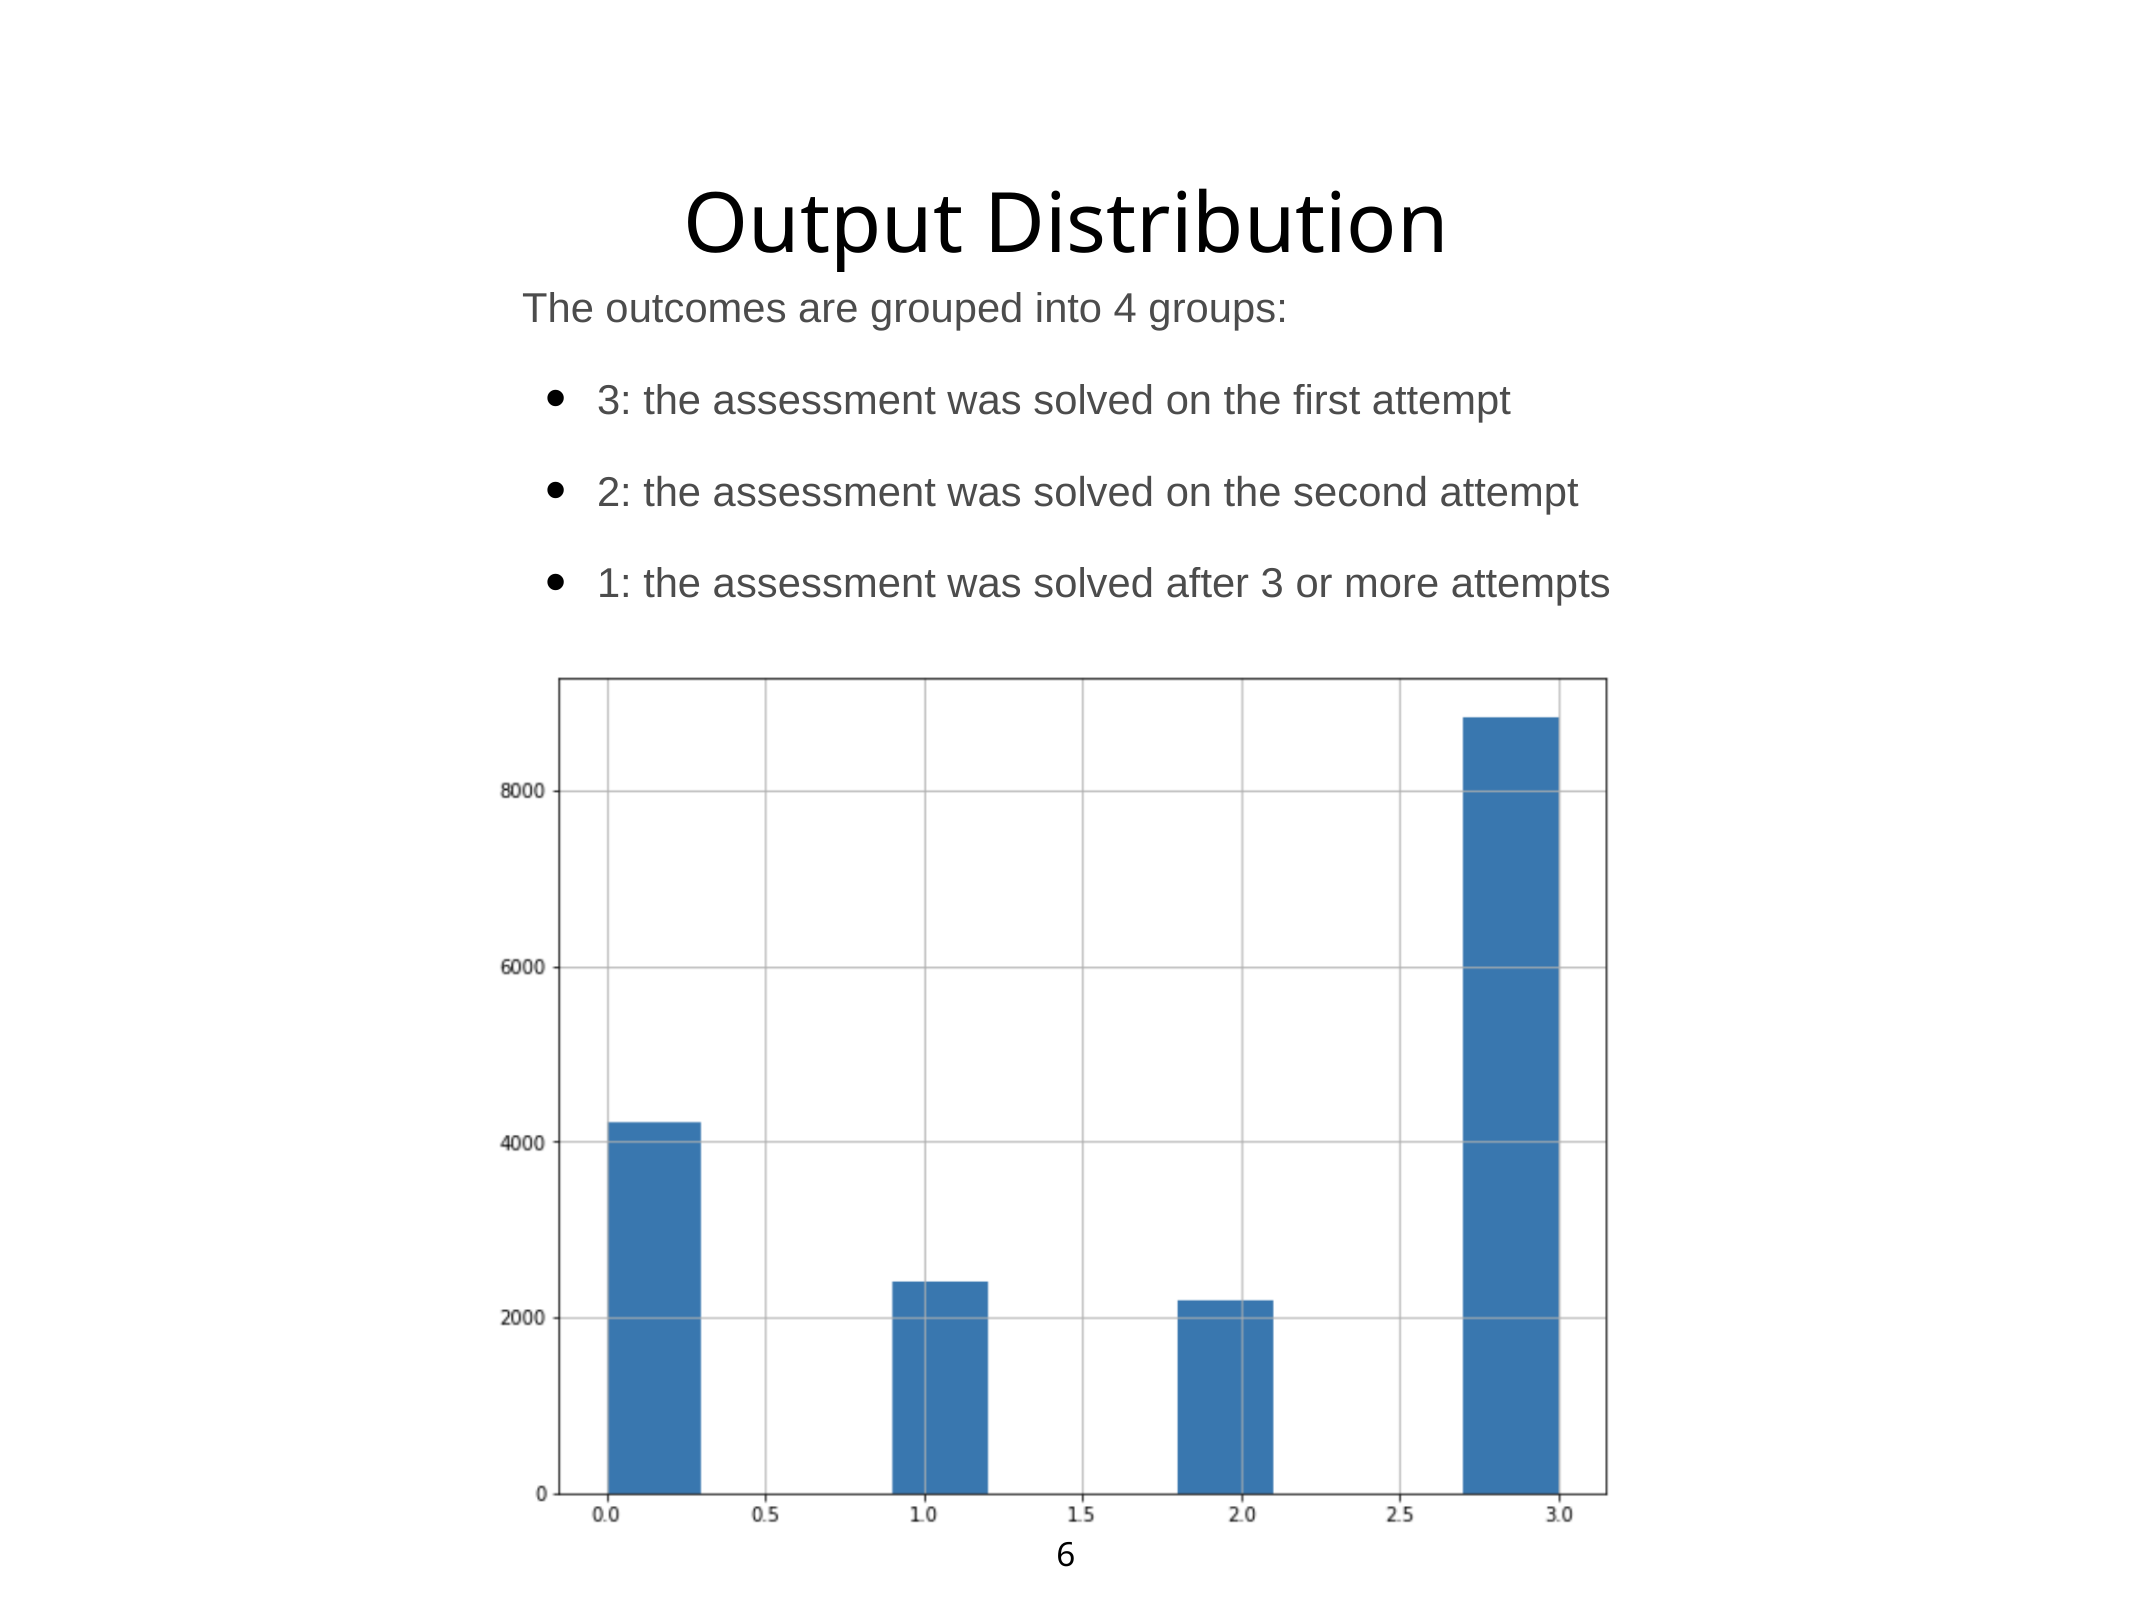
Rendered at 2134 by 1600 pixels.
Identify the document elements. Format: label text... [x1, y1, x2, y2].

picture [407, 646, 1726, 1552]
title Output Distribution [155, 41, 1978, 397]
text_box The outcomes are grouped into 4 groups: 3: the assessment was solved on the first attempt 2: the assessment was solved on the second attempt 1: the assessment was solved after 3 or more attempts 0: the assessment was never solved [513, 239, 1620, 646]
slide_number 6 [1046, 1552, 1086, 1579]
